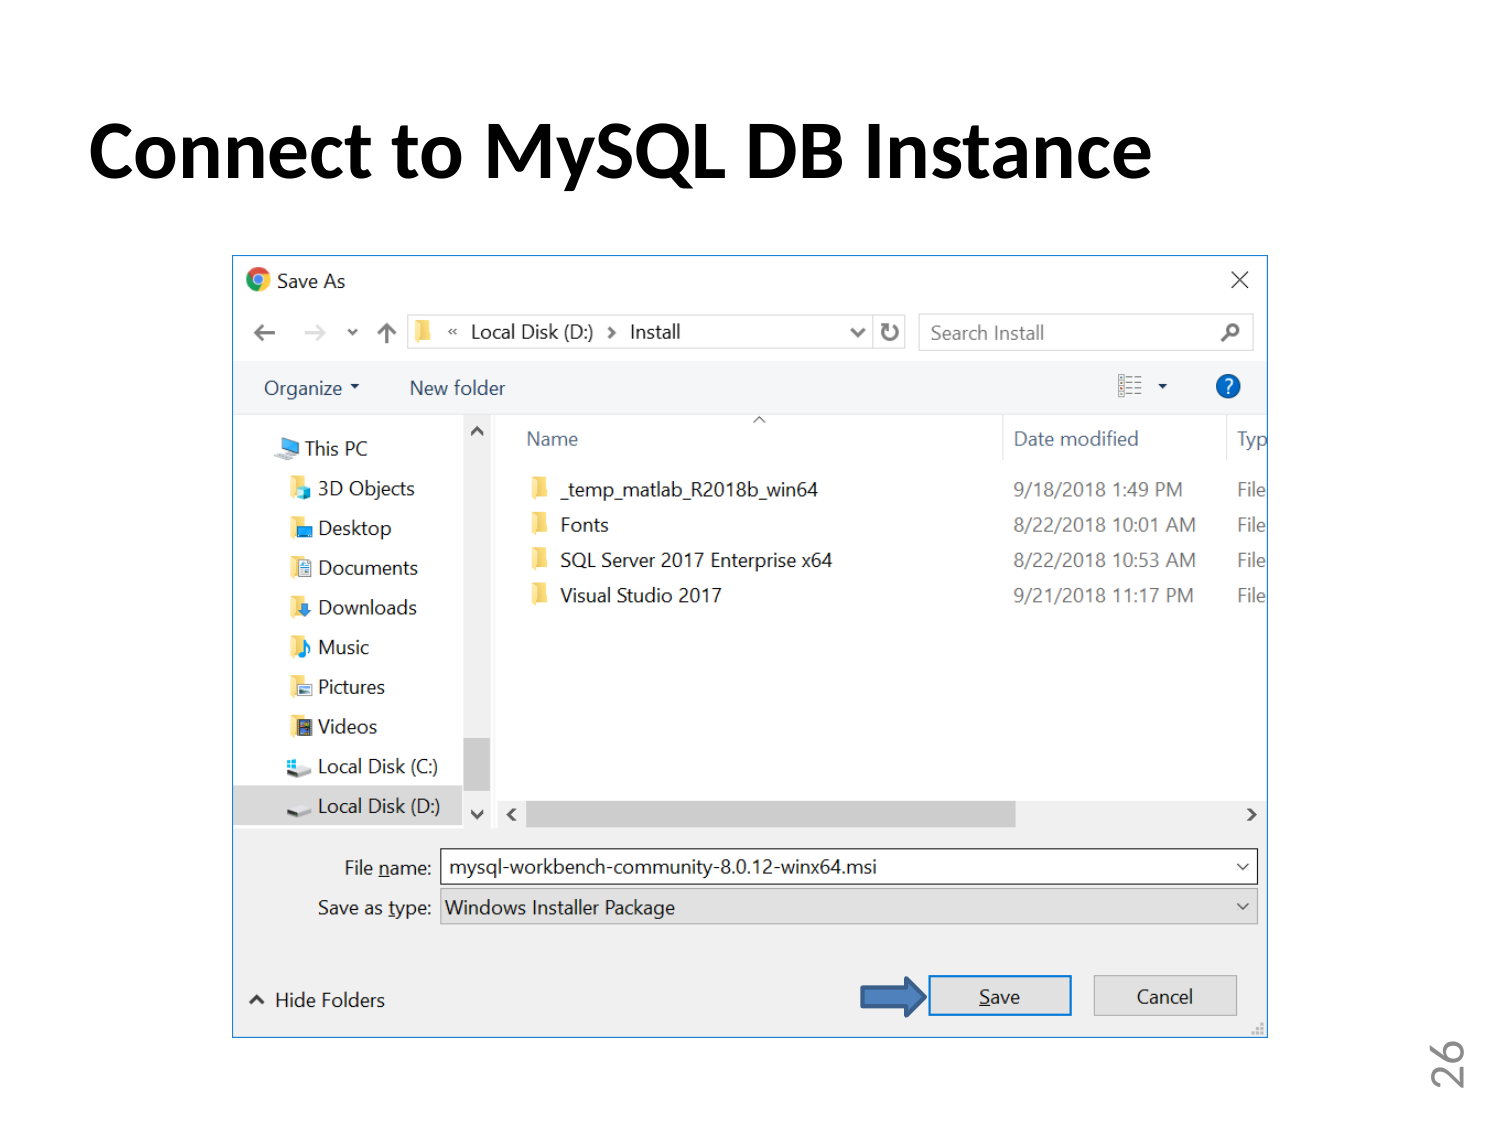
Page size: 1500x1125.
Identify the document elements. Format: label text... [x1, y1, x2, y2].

slide_number 26 [1412, 1025, 1475, 1125]
text_box Connect to MySQL DB Instance [74, 87, 1438, 203]
picture [231, 254, 1269, 1038]
